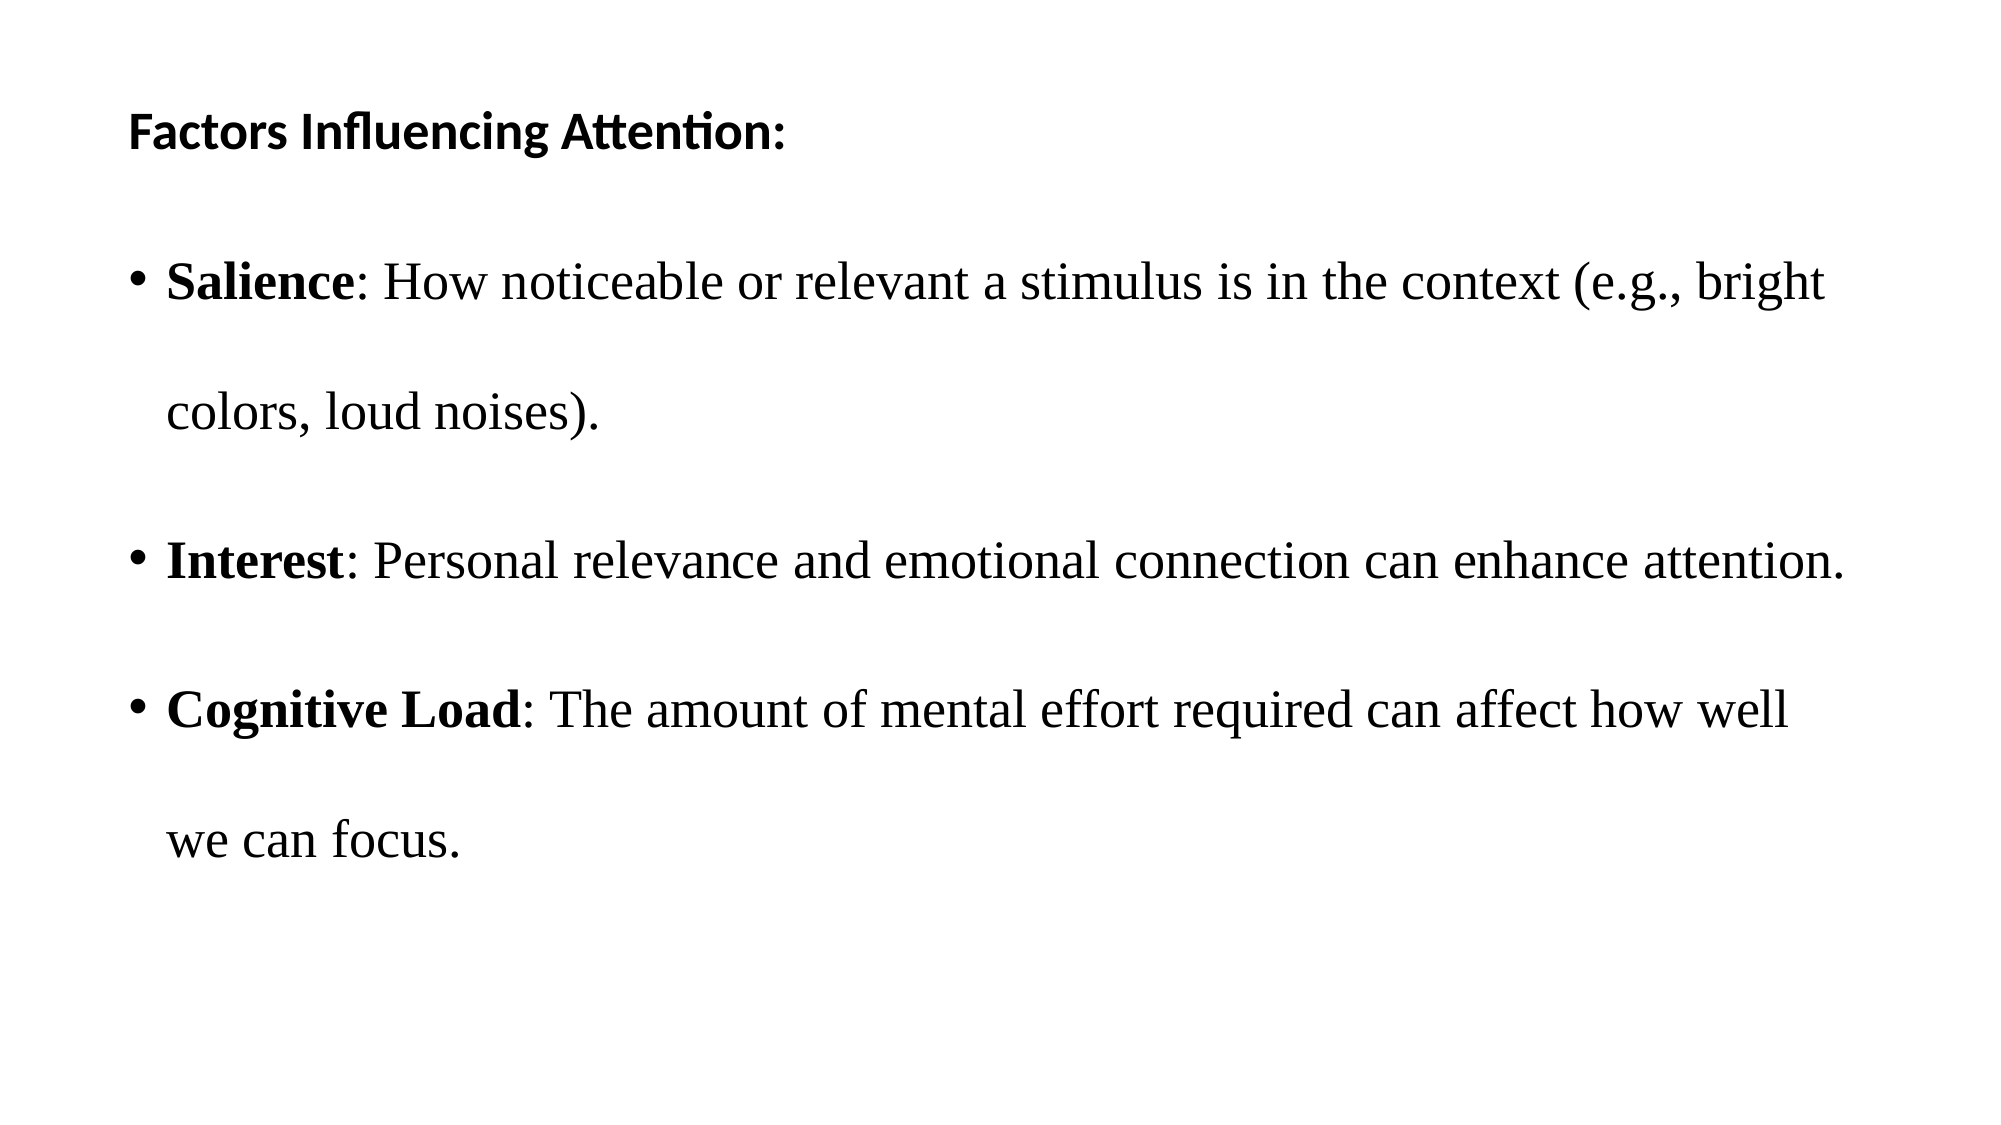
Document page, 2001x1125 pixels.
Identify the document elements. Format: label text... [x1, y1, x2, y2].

list Factors Influencing Attention: Salience: How noticeable or relevant a stimulus is in the context (e.g., bright colors, loud noises). Interest: Personal relevance and emotional connection can enhance attention. Cognitive Load: The amount of mental effort required can affect how well we can focus. [113, 95, 1863, 1014]
